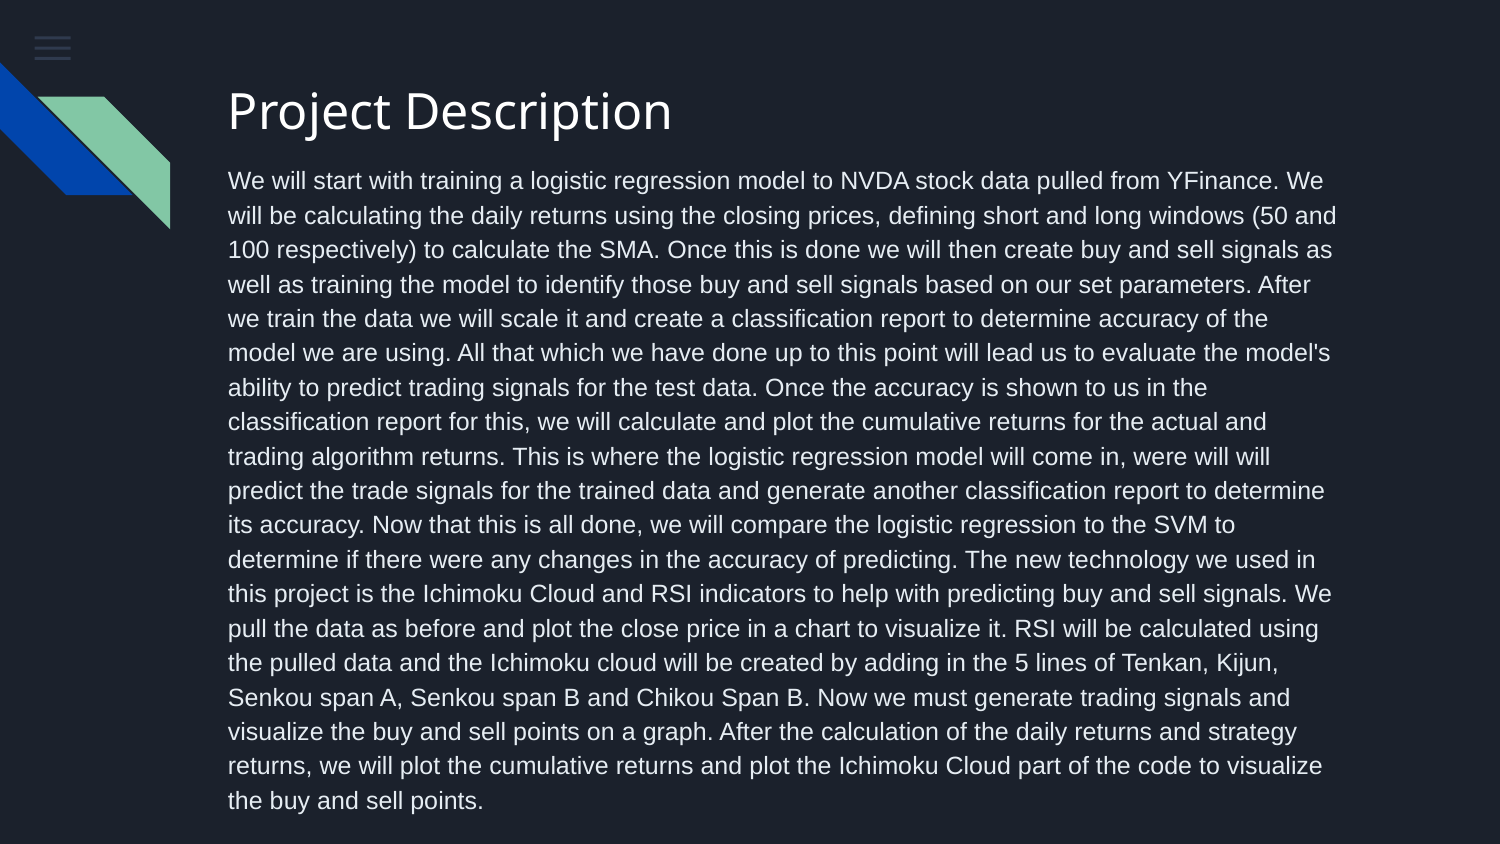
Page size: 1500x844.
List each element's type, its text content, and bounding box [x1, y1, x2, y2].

title Project Description [212, 64, 1368, 215]
list We will start with training a logistic regression model to NVDA stock data pulled from YFinance. We will be calculating the daily returns using the closing prices, defining short and long windows (50 and 100 respectively) to calculate the SMA. Once this is done we will then create buy and sell signals as well as training the model to identify those buy and sell signals based on our set parameters. After we train the data we will scale it and create a classification report to determine accuracy of the model we are using. All that which we have done up to this point will lead us to evaluate the model's ability to predict trading signals for the test data. Once the accuracy is shown to us in the classification report for this, we will calculate and plot the cumulative returns for the actual and trading algorithm returns. This is where the logistic regression model will come in, were will will predict the trade signals for the trained data and generate another classification report to determine its accuracy. Now that this is all done, we will compare the logistic regression to the SVM to determine if there were any changes in the accuracy of predicting. The new technology we used in this project is the Ichimoku Cloud and RSI indicators to help with predicting buy and sell signals. We pull the data as before and plot the close price in a chart to visualize it. RSI will be calculated using the pulled data and the Ichimoku cloud will be created by adding in the 5 lines of Tenkan, Kijun, Senkou span A, Senkou span B and Chikou Span B. Now we must generate trading signals and visualize the buy and sell points on a graph. After the calculation of the daily returns and strategy returns, we will plot the cumulative returns and plot the Ichimoku Cloud part of the code to visualize the buy and sell points. [212, 145, 1356, 818]
